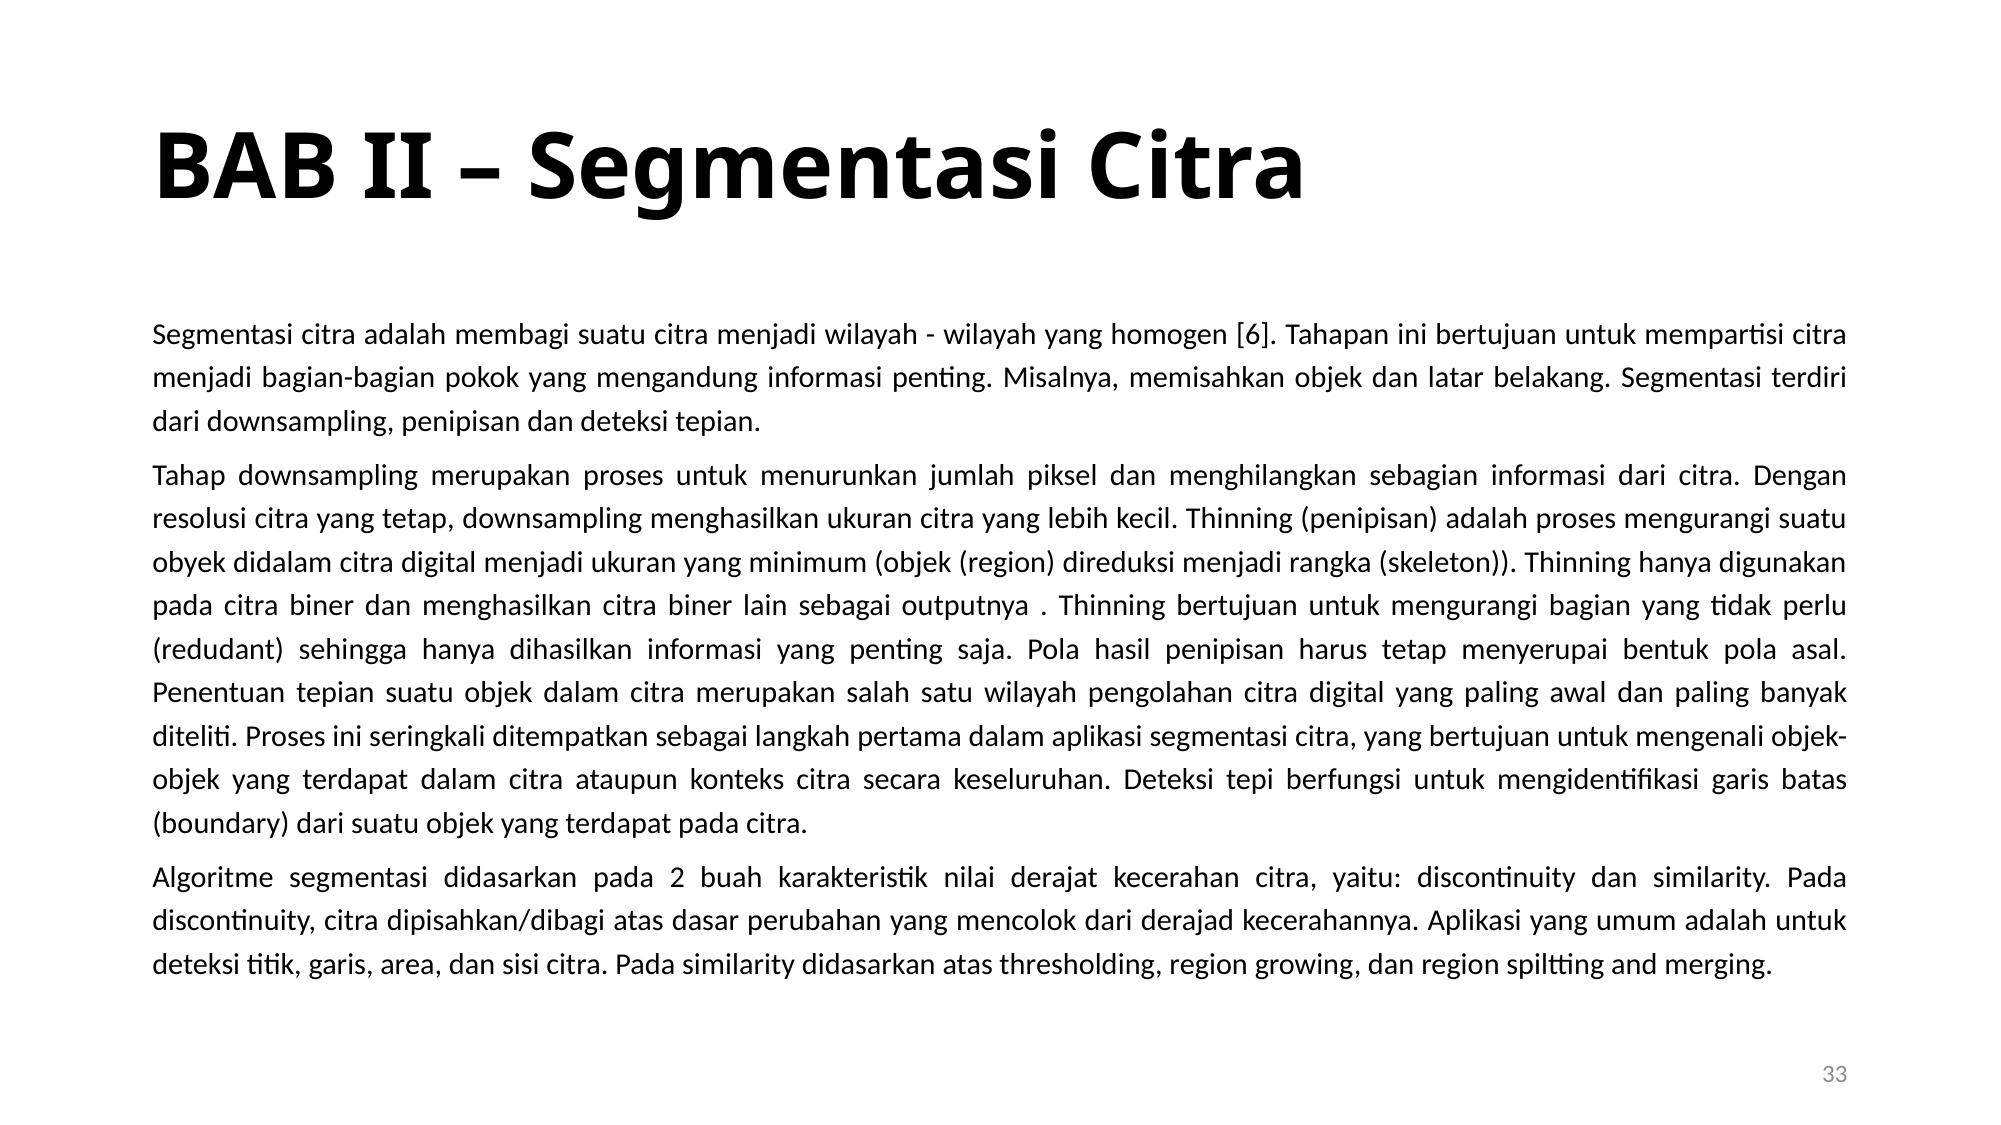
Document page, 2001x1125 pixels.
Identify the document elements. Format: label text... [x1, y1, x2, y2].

text_box Segmentasi citra adalah membagi suatu citra menjadi wilayah - wilayah yang homogen [6]. Tahapan ini bertujuan untuk mempartisi citra menjadi bagian-bagian pokok yang mengandung informasi penting. Misalnya, memisahkan objek dan latar belakang. Segmentasi terdiri dari downsampling, penipisan dan deteksi tepian. Tahap downsampling merupakan proses untuk menurunkan jumlah piksel dan menghilangkan sebagian informasi dari citra. Dengan resolusi citra yang tetap, downsampling menghasilkan ukuran citra yang lebih kecil. Thinning (penipisan) adalah proses mengurangi suatu obyek didalam citra digital menjadi ukuran yang minimum (objek (region) direduksi menjadi rangka (skeleton)). Thinning hanya digunakan pada citra biner dan menghasilkan citra biner lain sebagai outputnya . Thinning bertujuan untuk mengurangi bagian yang tidak perlu (redudant) sehingga hanya dihasilkan informasi yang penting saja. Pola hasil penipisan harus tetap menyerupai bentuk pola asal. Penentuan tepian suatu objek dalam citra merupakan salah satu wilayah pengolahan citra digital yang paling awal dan paling banyak diteliti. Proses ini seringkali ditempatkan sebagai langkah pertama dalam aplikasi segmentasi citra, yang bertujuan untuk mengenali objek-objek yang terdapat dalam citra ataupun konteks citra secara keseluruhan. Deteksi tepi berfungsi untuk mengidentiﬁkasi garis batas (boundary) dari suatu objek yang terdapat pada citra. Algoritme segmentasi didasarkan pada 2 buah karakteristik nilai derajat kecerahan citra, yaitu: discontinuity dan similarity. Pada discontinuity, citra dipisahkan/dibagi atas dasar perubahan yang mencolok dari derajad kecerahannya. Aplikasi yang umum adalah untuk deteksi titik, garis, area, dan sisi citra. Pada similarity didasarkan atas thresholding, region growing, dan region spiltting and merging. [137, 299, 1863, 1014]
text_box BAB II – Segmentasi Citra [137, 59, 1863, 278]
text_box 1 [1412, 1042, 1863, 1103]
